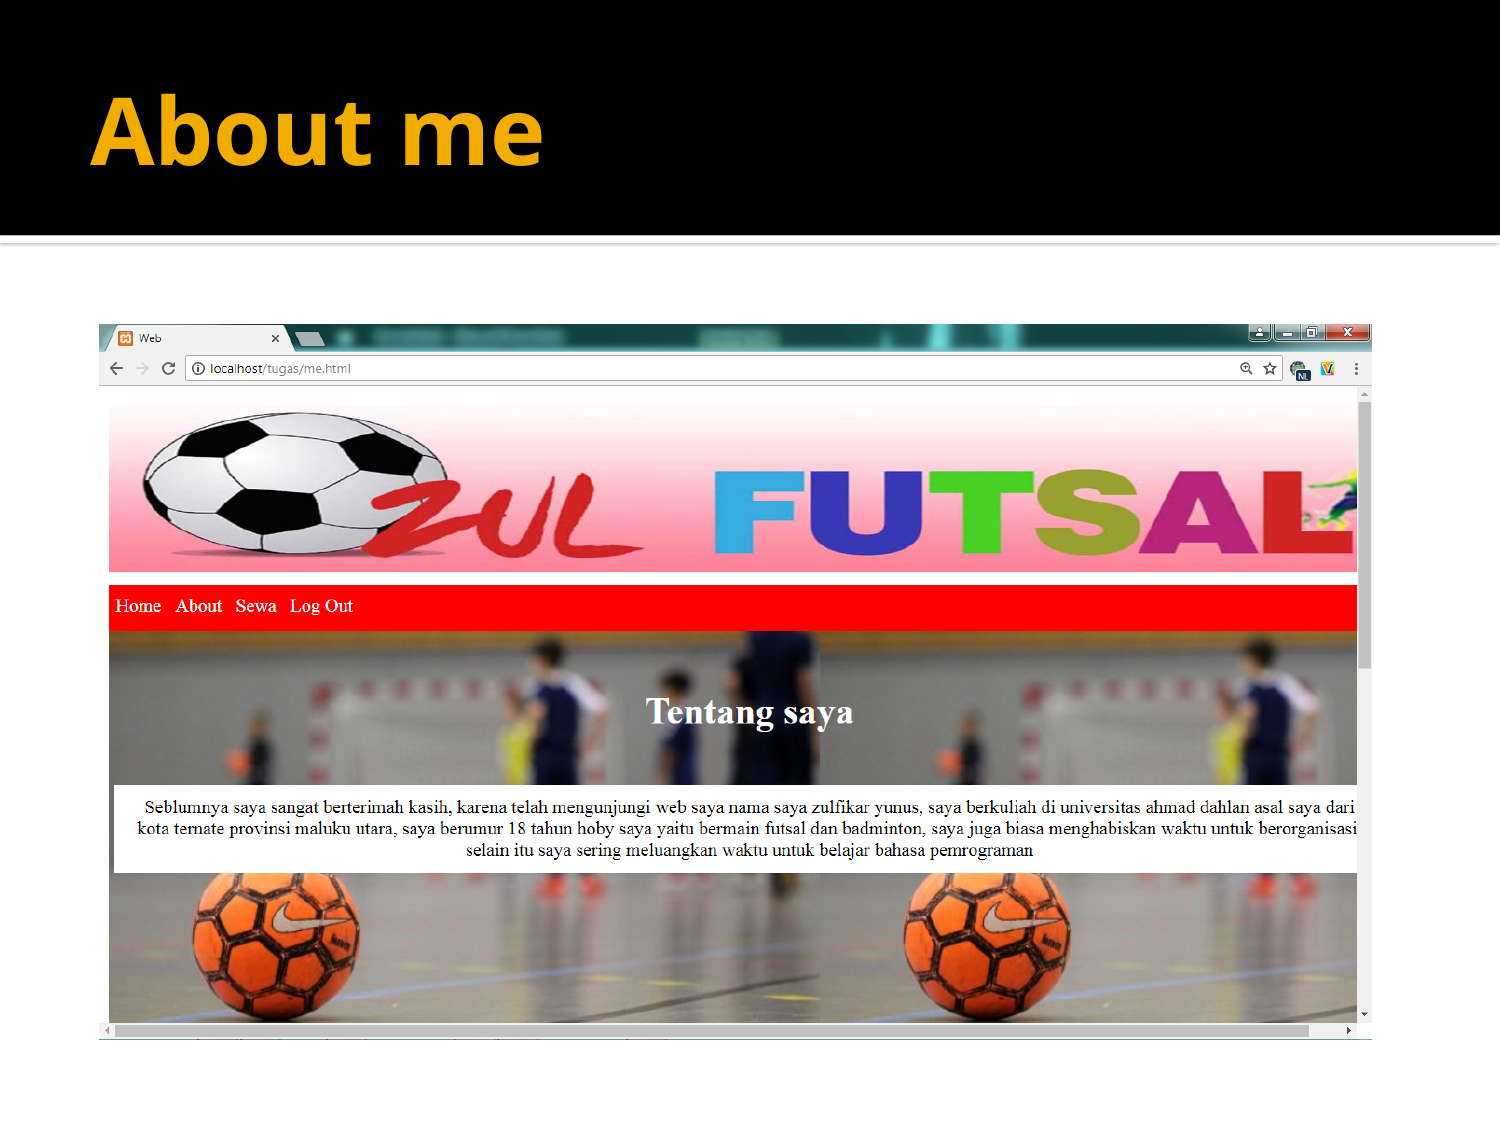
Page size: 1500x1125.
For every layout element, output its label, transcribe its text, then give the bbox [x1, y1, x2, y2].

title About me [75, 25, 1425, 231]
picture [99, 324, 1372, 1041]
